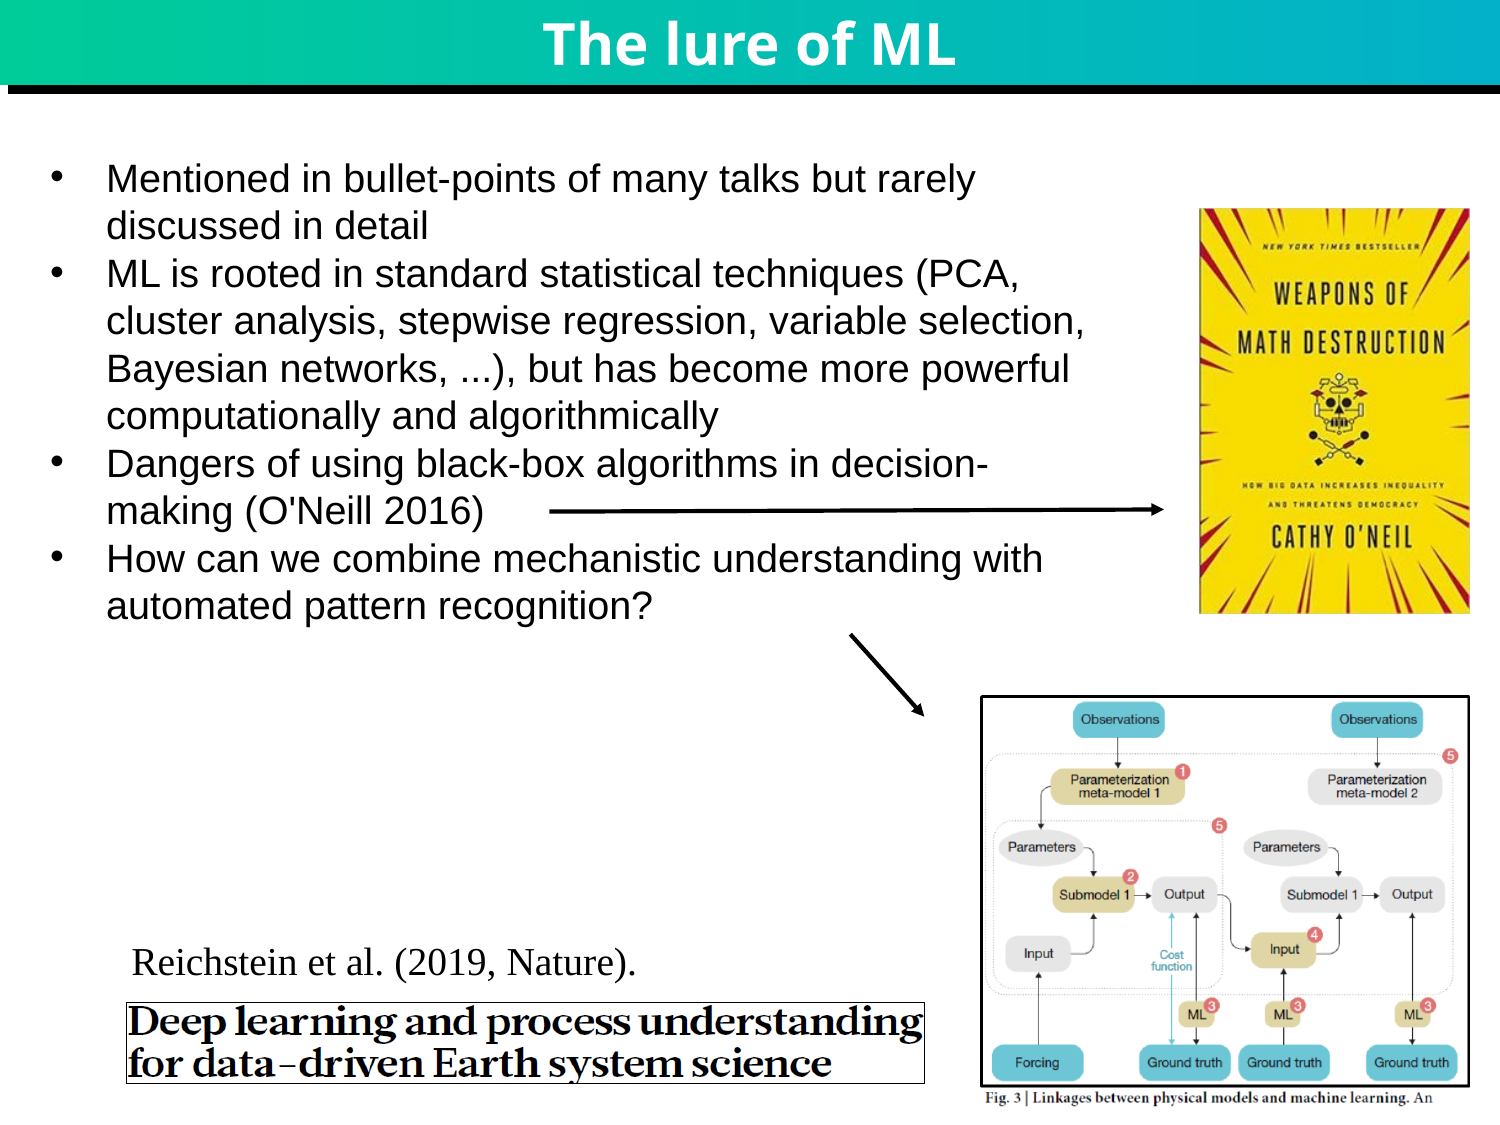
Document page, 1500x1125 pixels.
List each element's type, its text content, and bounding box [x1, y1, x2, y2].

picture [1199, 207, 1471, 614]
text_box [88, 633, 1471, 1107]
text_box Mentioned in bullet-points of many talks but rarely discussed in detail ML is rooted in standard statistical techniques (PCA, cluster analysis, stepwise regression, variable selection, Bayesian networks, ...), but has become more powerful computationally and algorithmically Dangers of using black-box algorithms in decision-making (O'Neill 2016) How can we combine mechanistic understanding with automated pattern recognition? [33, 145, 1103, 635]
title The lure of ML [0, 0, 1500, 86]
